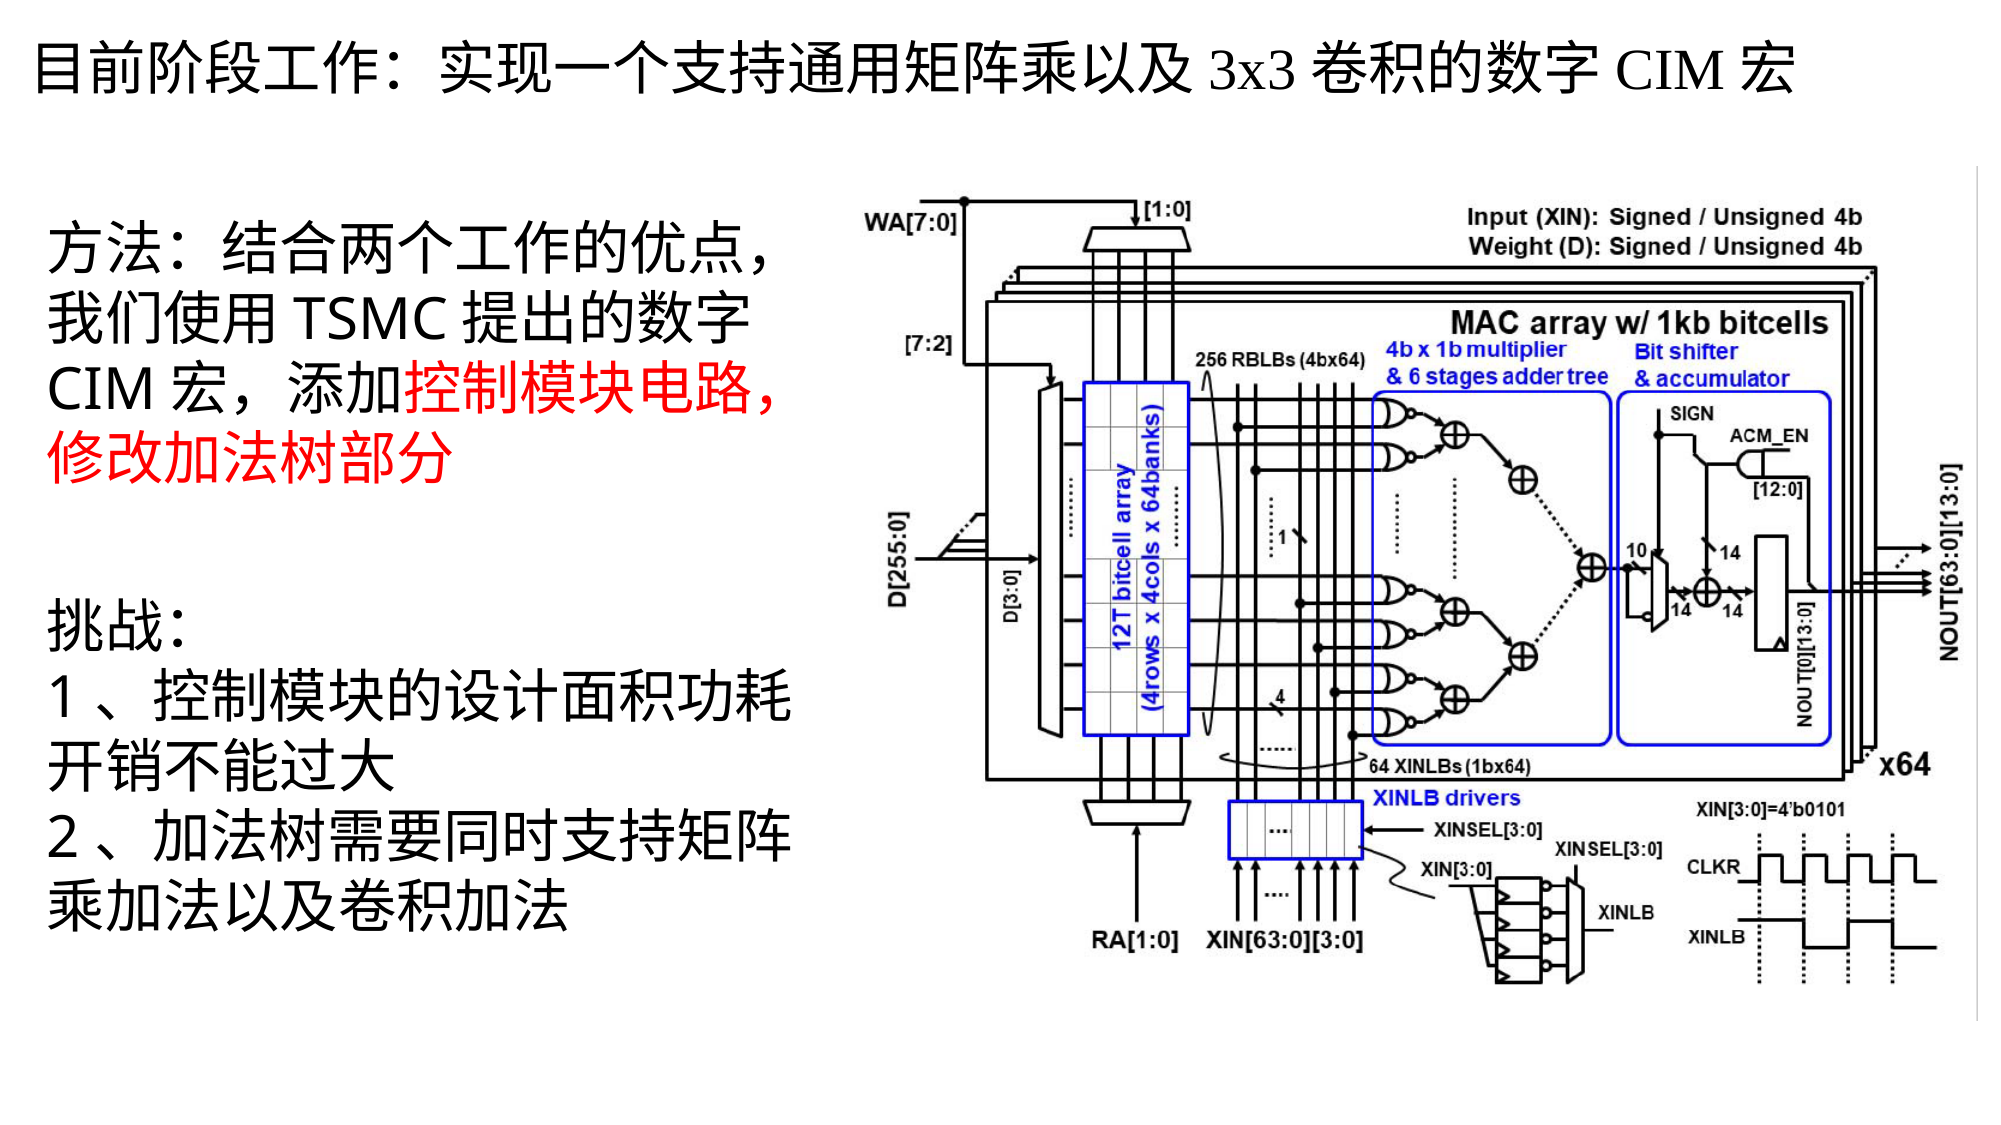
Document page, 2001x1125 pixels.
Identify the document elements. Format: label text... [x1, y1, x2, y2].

text_box 挑战： 1、控制模块的设计面积功耗开销不能过大 2、加法树需要同时支持矩阵乘加法以及卷积加法 [32, 581, 824, 947]
text_box 方法：结合两个工作的优点，我们使用TSMC提出的数字CIM宏，添加控制模块电路，修改加法树部分 [32, 203, 789, 499]
text_box 目前阶段工作：实现一个支持通用矩阵乘以及3x3卷积的数字CIM宏 [14, 23, 1944, 109]
picture [860, 166, 1978, 1021]
